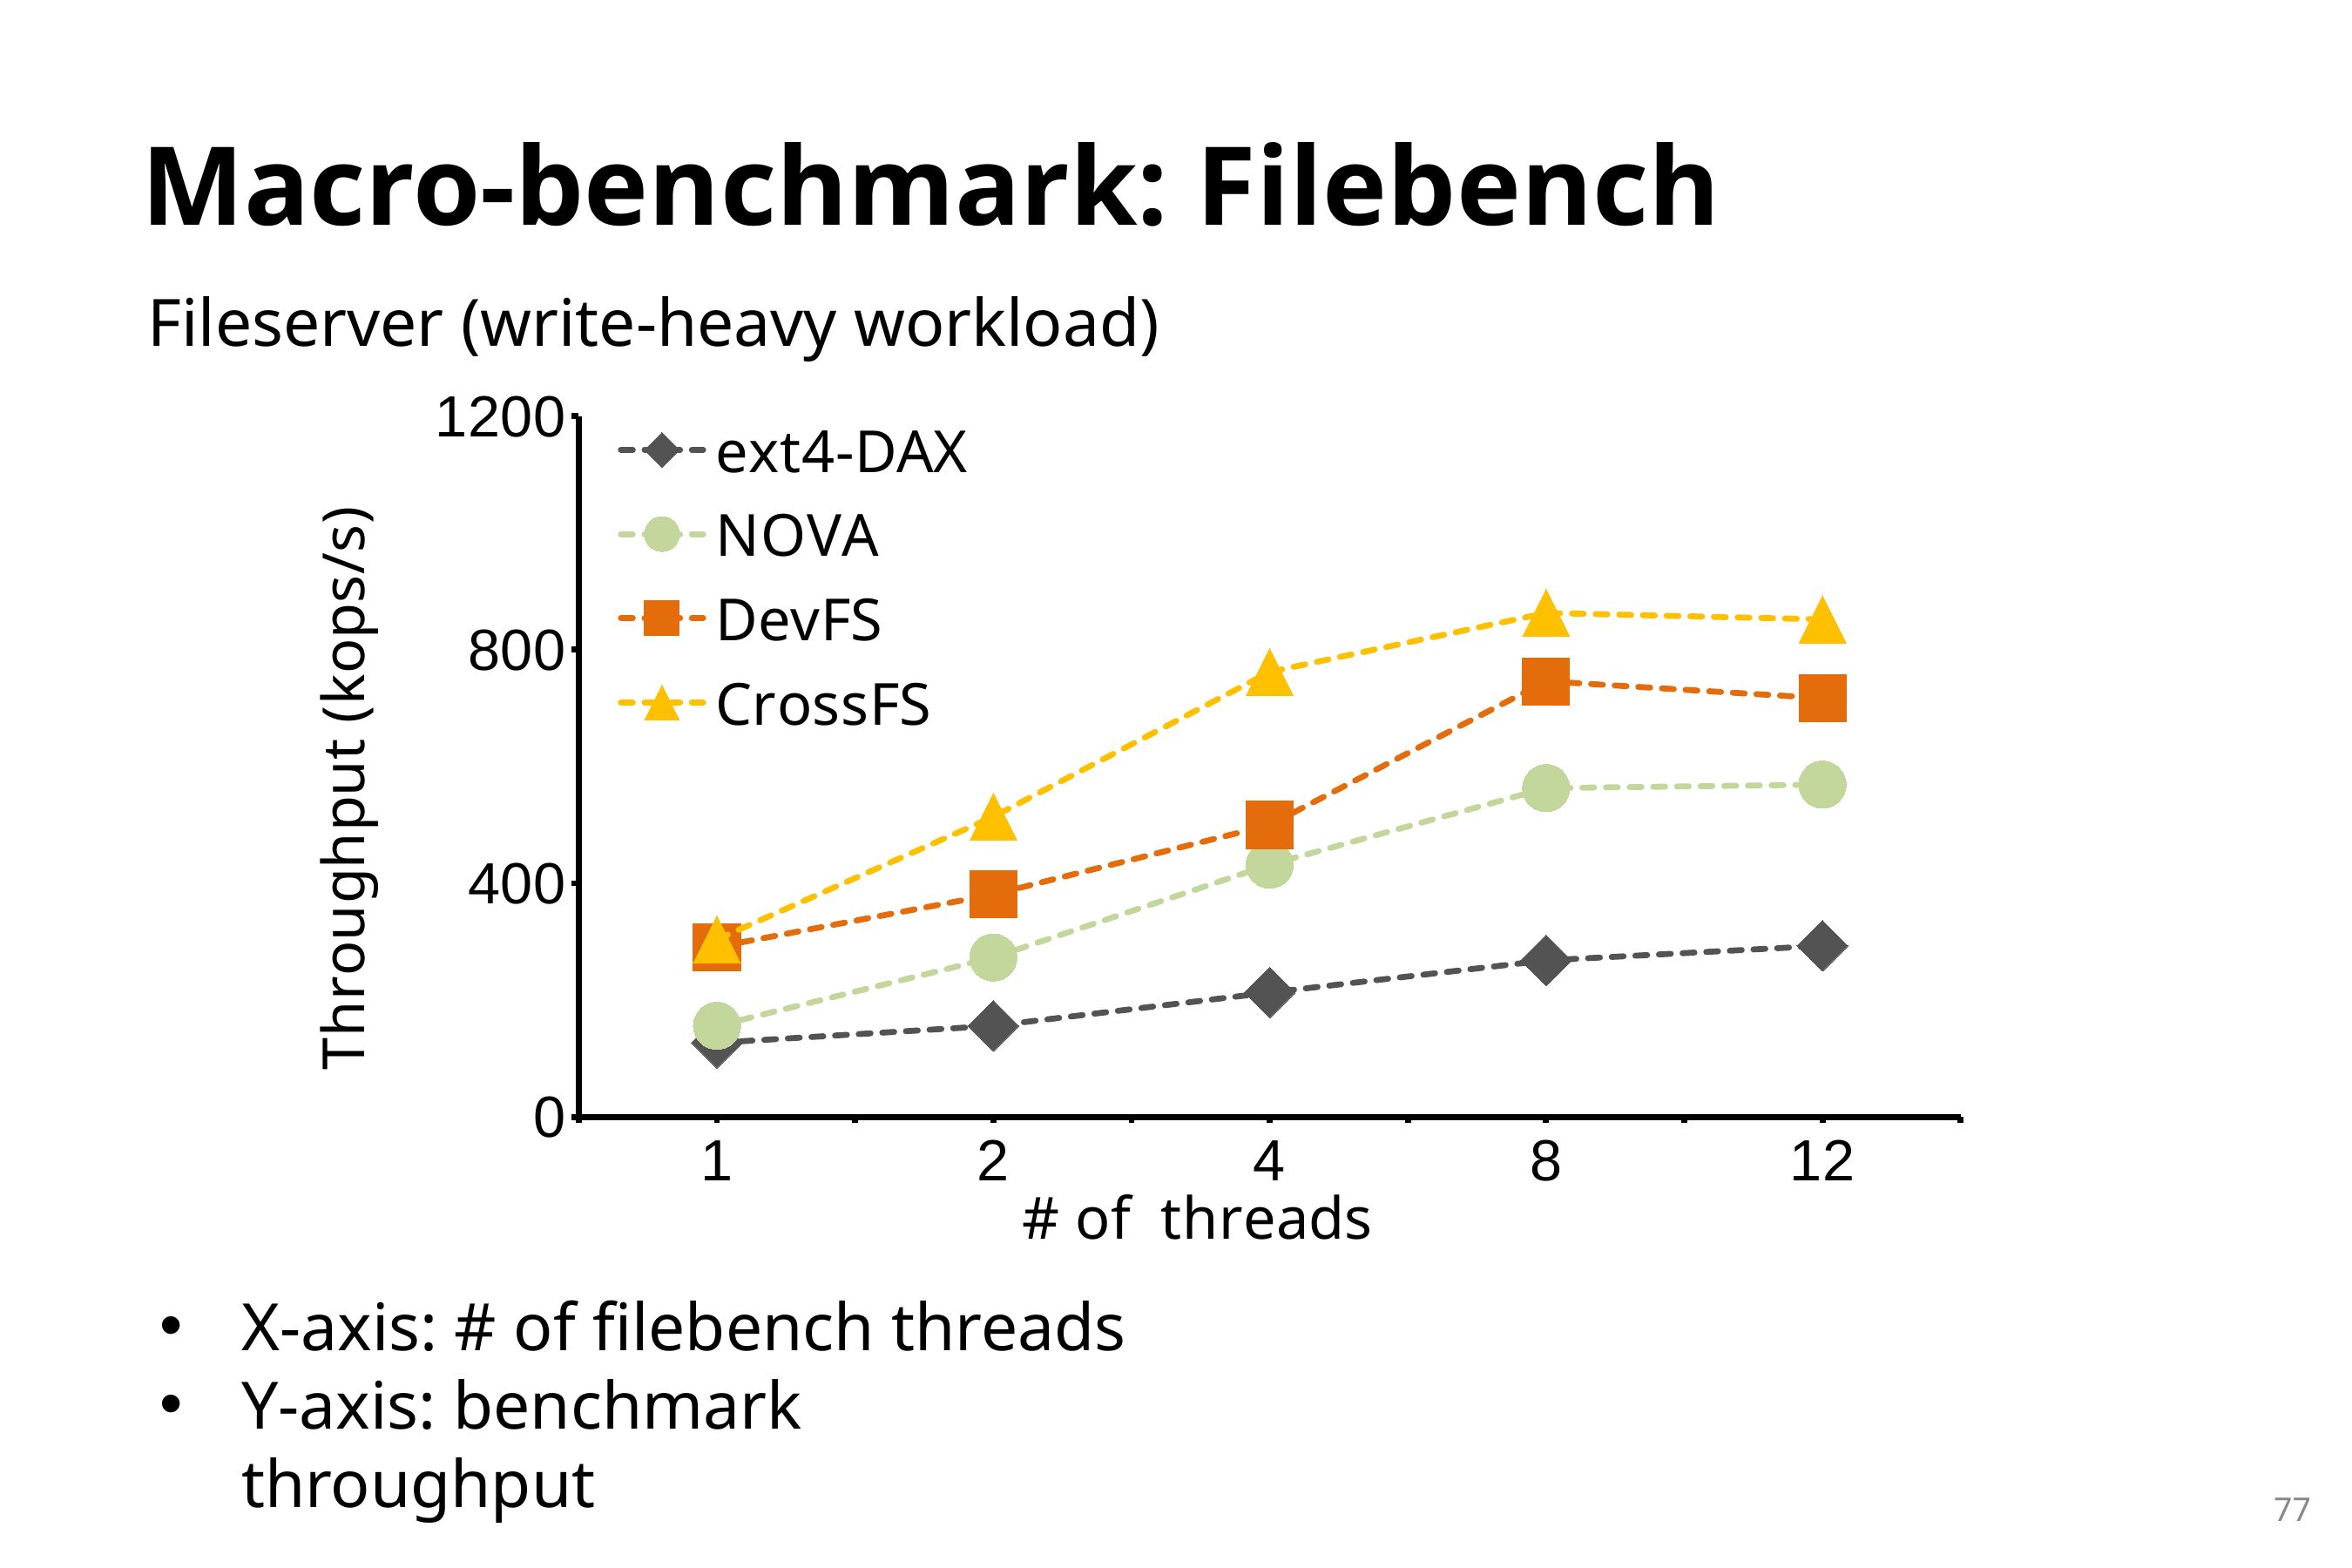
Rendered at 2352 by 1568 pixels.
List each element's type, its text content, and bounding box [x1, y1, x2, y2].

text_box X-axis: # of filebench threads Y-axis: benchmark throughput [146, 1279, 1144, 1528]
chart [231, 353, 2016, 1275]
text_box Fileserver (write-heavy workload) [134, 274, 2174, 366]
text_box Macro-benchmark: Filebench [134, 57, 2199, 223]
slide_number 77 [2263, 1484, 2319, 1539]
